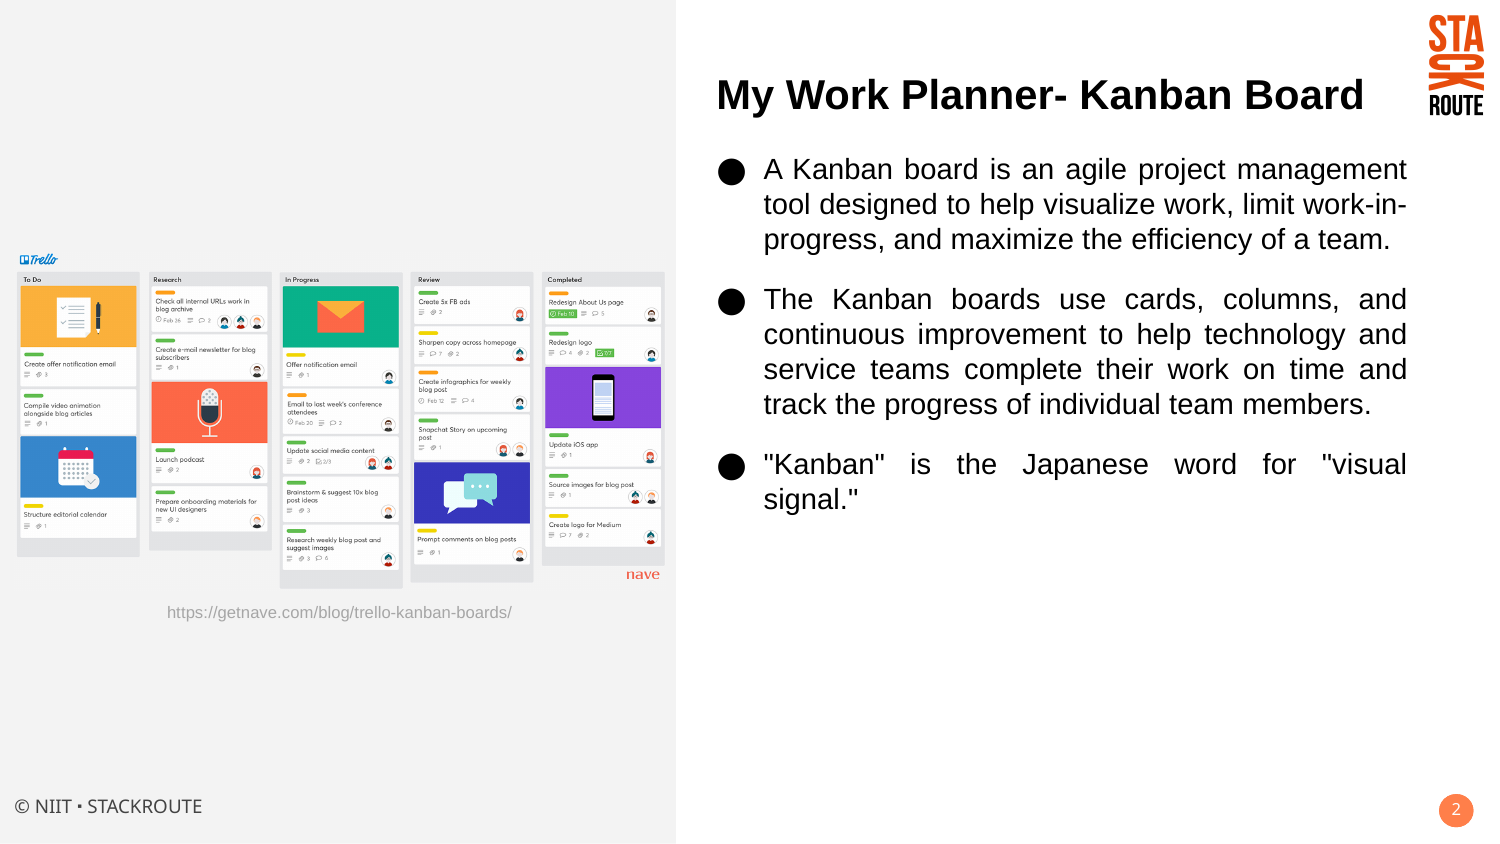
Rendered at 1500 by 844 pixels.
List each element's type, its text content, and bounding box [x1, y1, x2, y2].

picture [12, 252, 667, 592]
list A Kanban board is an agile project management tool designed to help visualize work, limit work-in-progress, and maximize the efficiency of a team. The Kanban boards use cards, columns, and continuous improvement to help technology and service teams complete their work on time and track the progress of individual team members. "Kanban" is the Japanese word for "visual signal." [701, 135, 1424, 723]
list https://getnave.com/blog/trello-kanban-boards/ [47, 602, 633, 623]
list My Work Planner- Kanban Board [701, 52, 1393, 135]
picture [1420, 10, 1493, 121]
